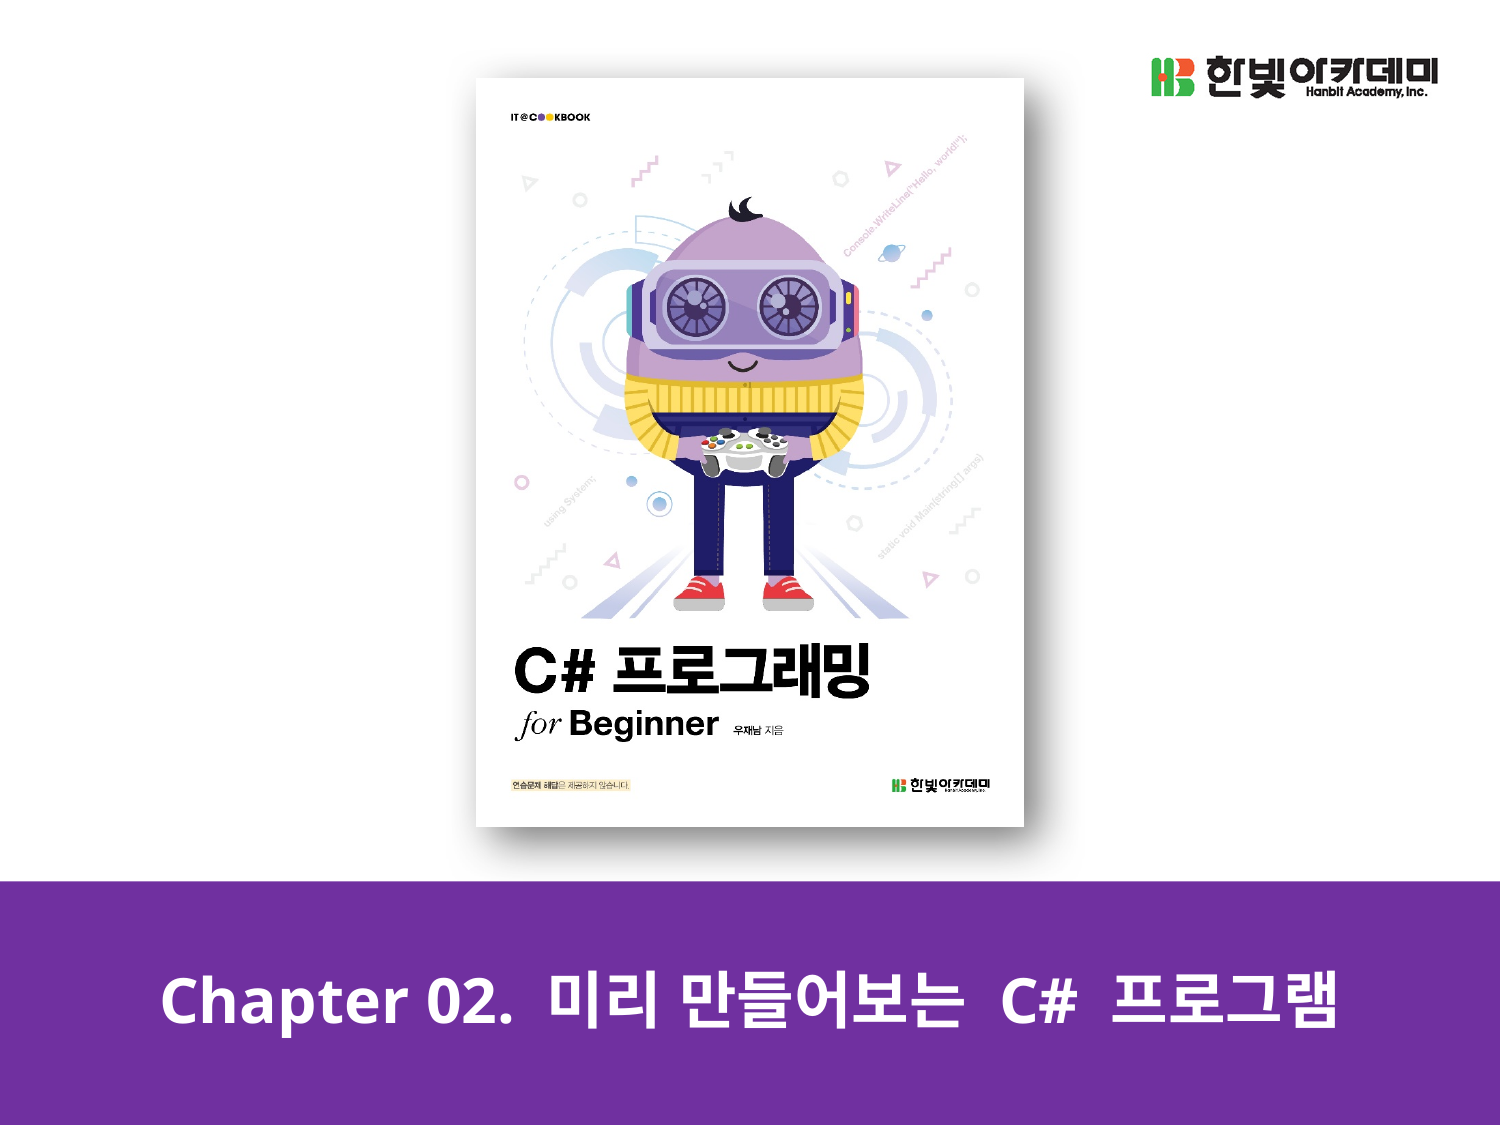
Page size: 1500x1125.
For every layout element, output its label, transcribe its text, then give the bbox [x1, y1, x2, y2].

picture [1145, 52, 1441, 102]
title Chapter 02. 미리 만들어보는 C# 프로그램 [0, 952, 1500, 1055]
picture [476, 78, 1024, 827]
